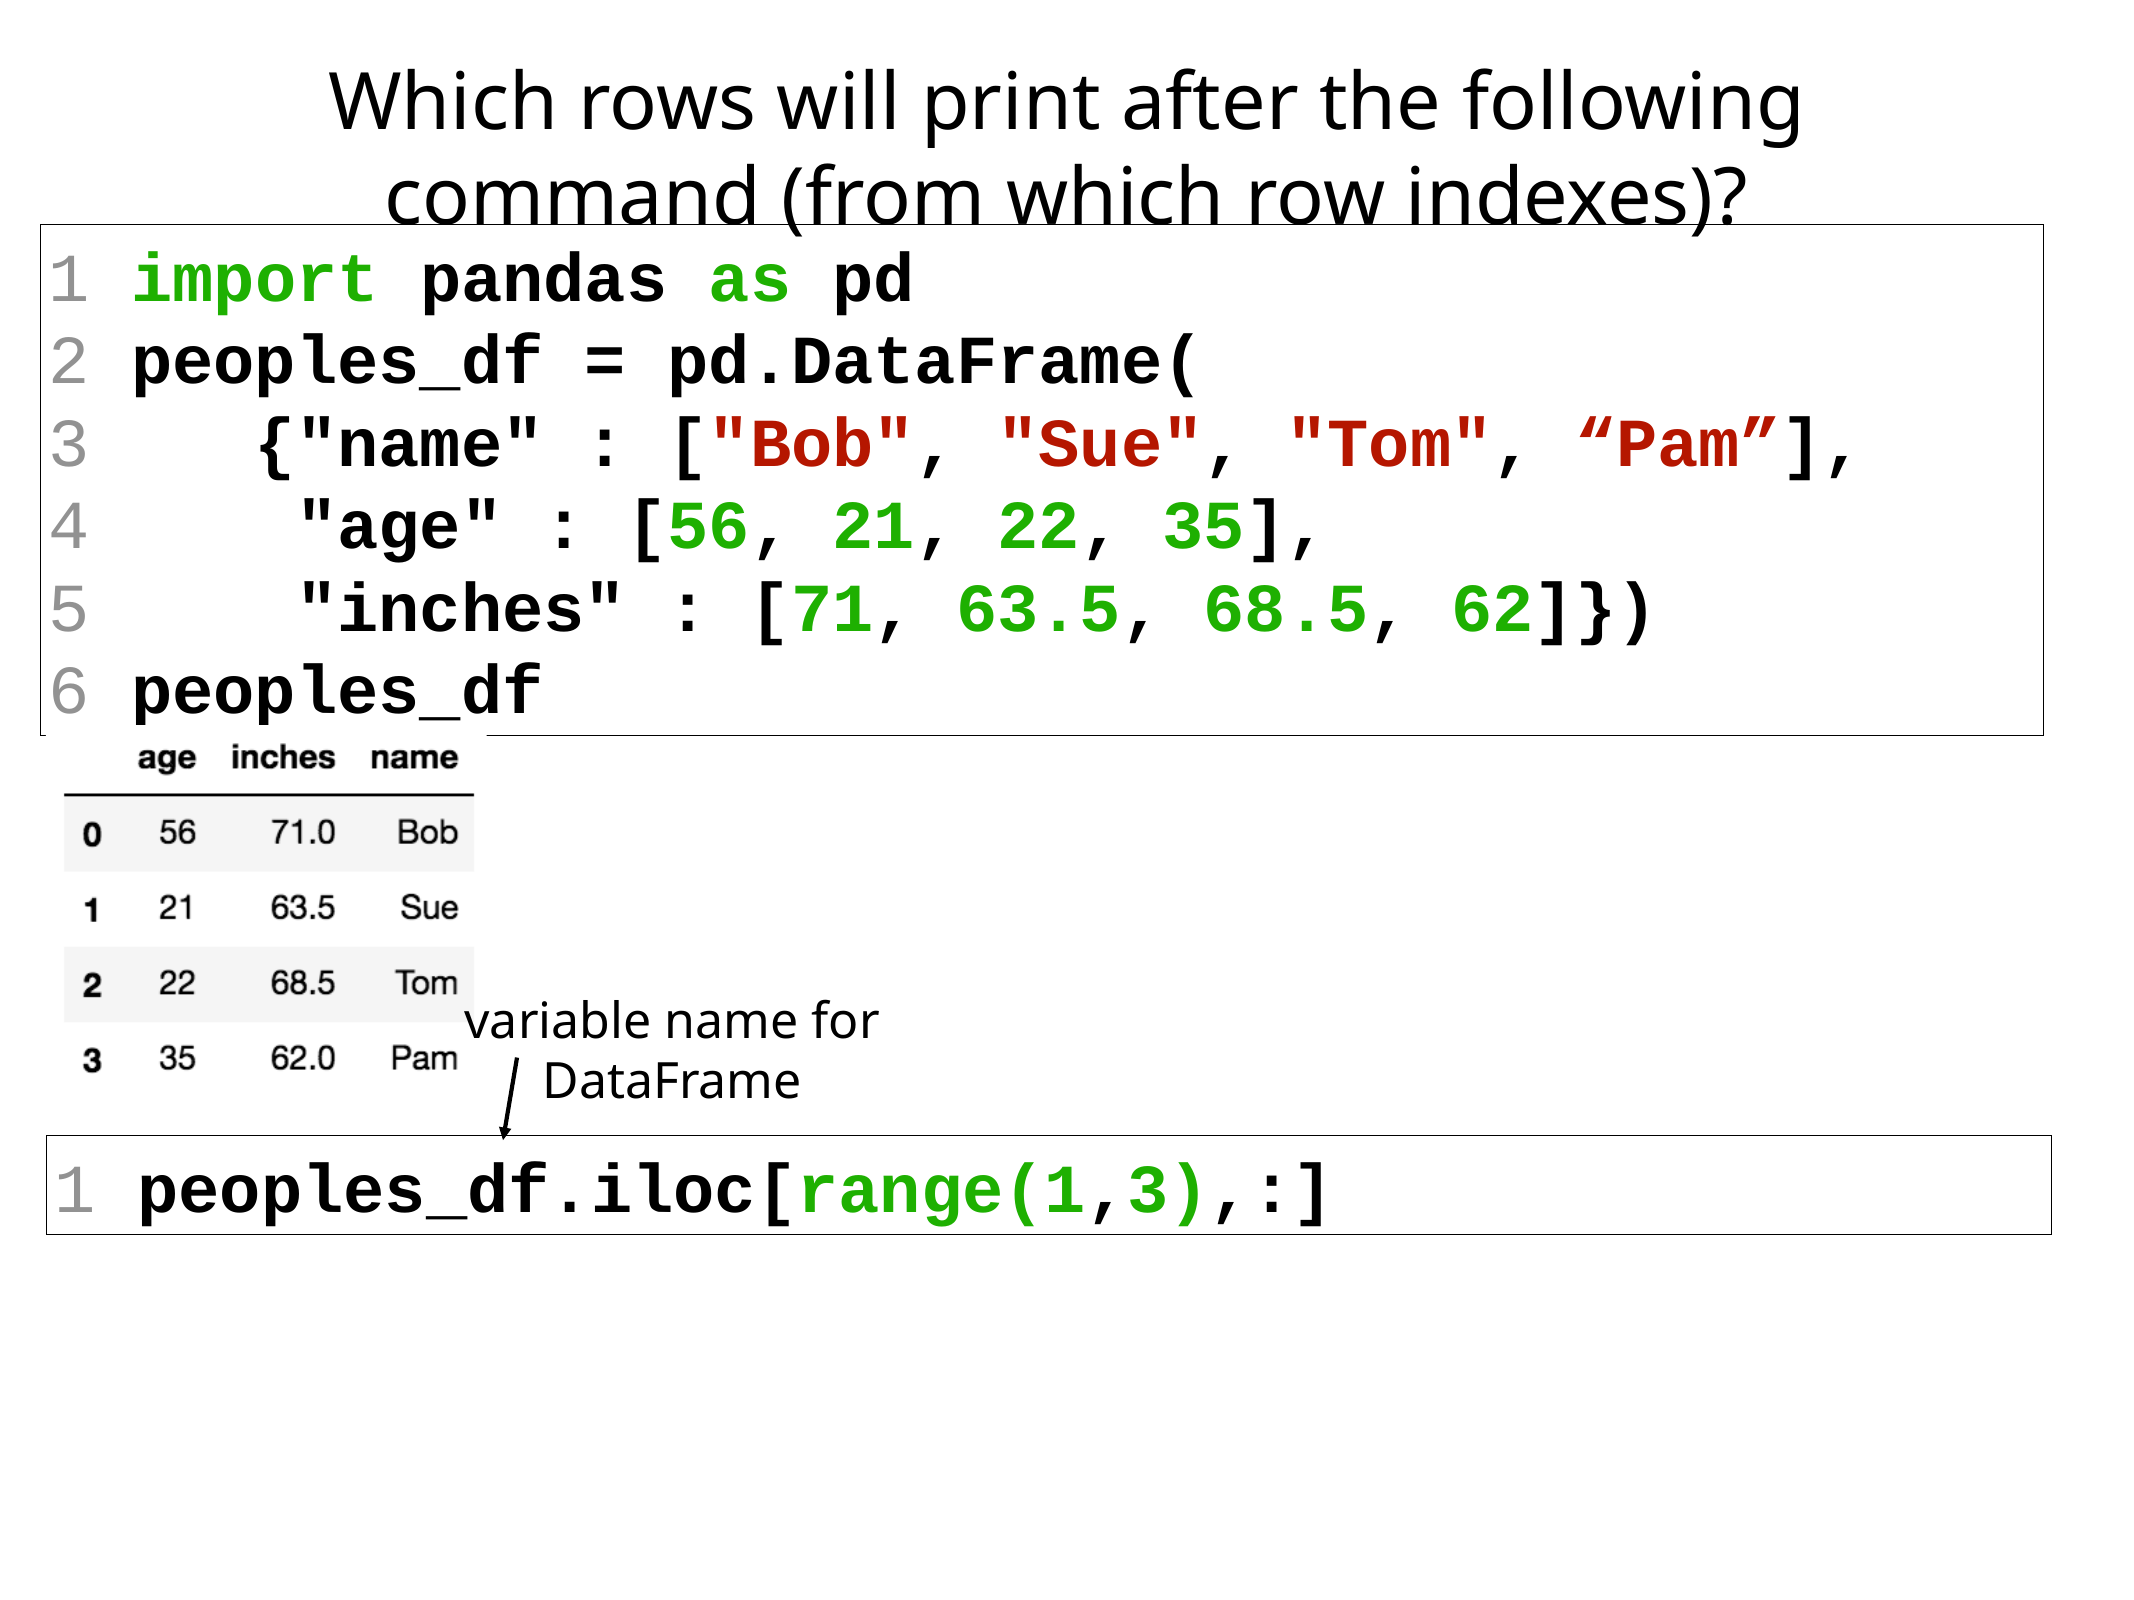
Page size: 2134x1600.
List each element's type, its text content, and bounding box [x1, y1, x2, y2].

picture [45, 725, 487, 1097]
title Which rows will print after the following command (from which row indexes)? [155, 41, 1978, 397]
text_box 1 import pandas as pd 2 peoples_df = pd.DataFrame( 3 {"name" : ["Bob", "Sue", "Tom", “Pam”], 4 "age" : [56, 21, 22, 35], 5 "inches" : [71, 63.5, 68.5, 62]}) 6 peoples_df [40, 224, 2044, 736]
text_box [499, 1117, 512, 1141]
text_box variable name for DataFrame [391, 979, 953, 1117]
text_box 1 peoples_df.iloc[range(1,3),:] [46, 1135, 2052, 1235]
